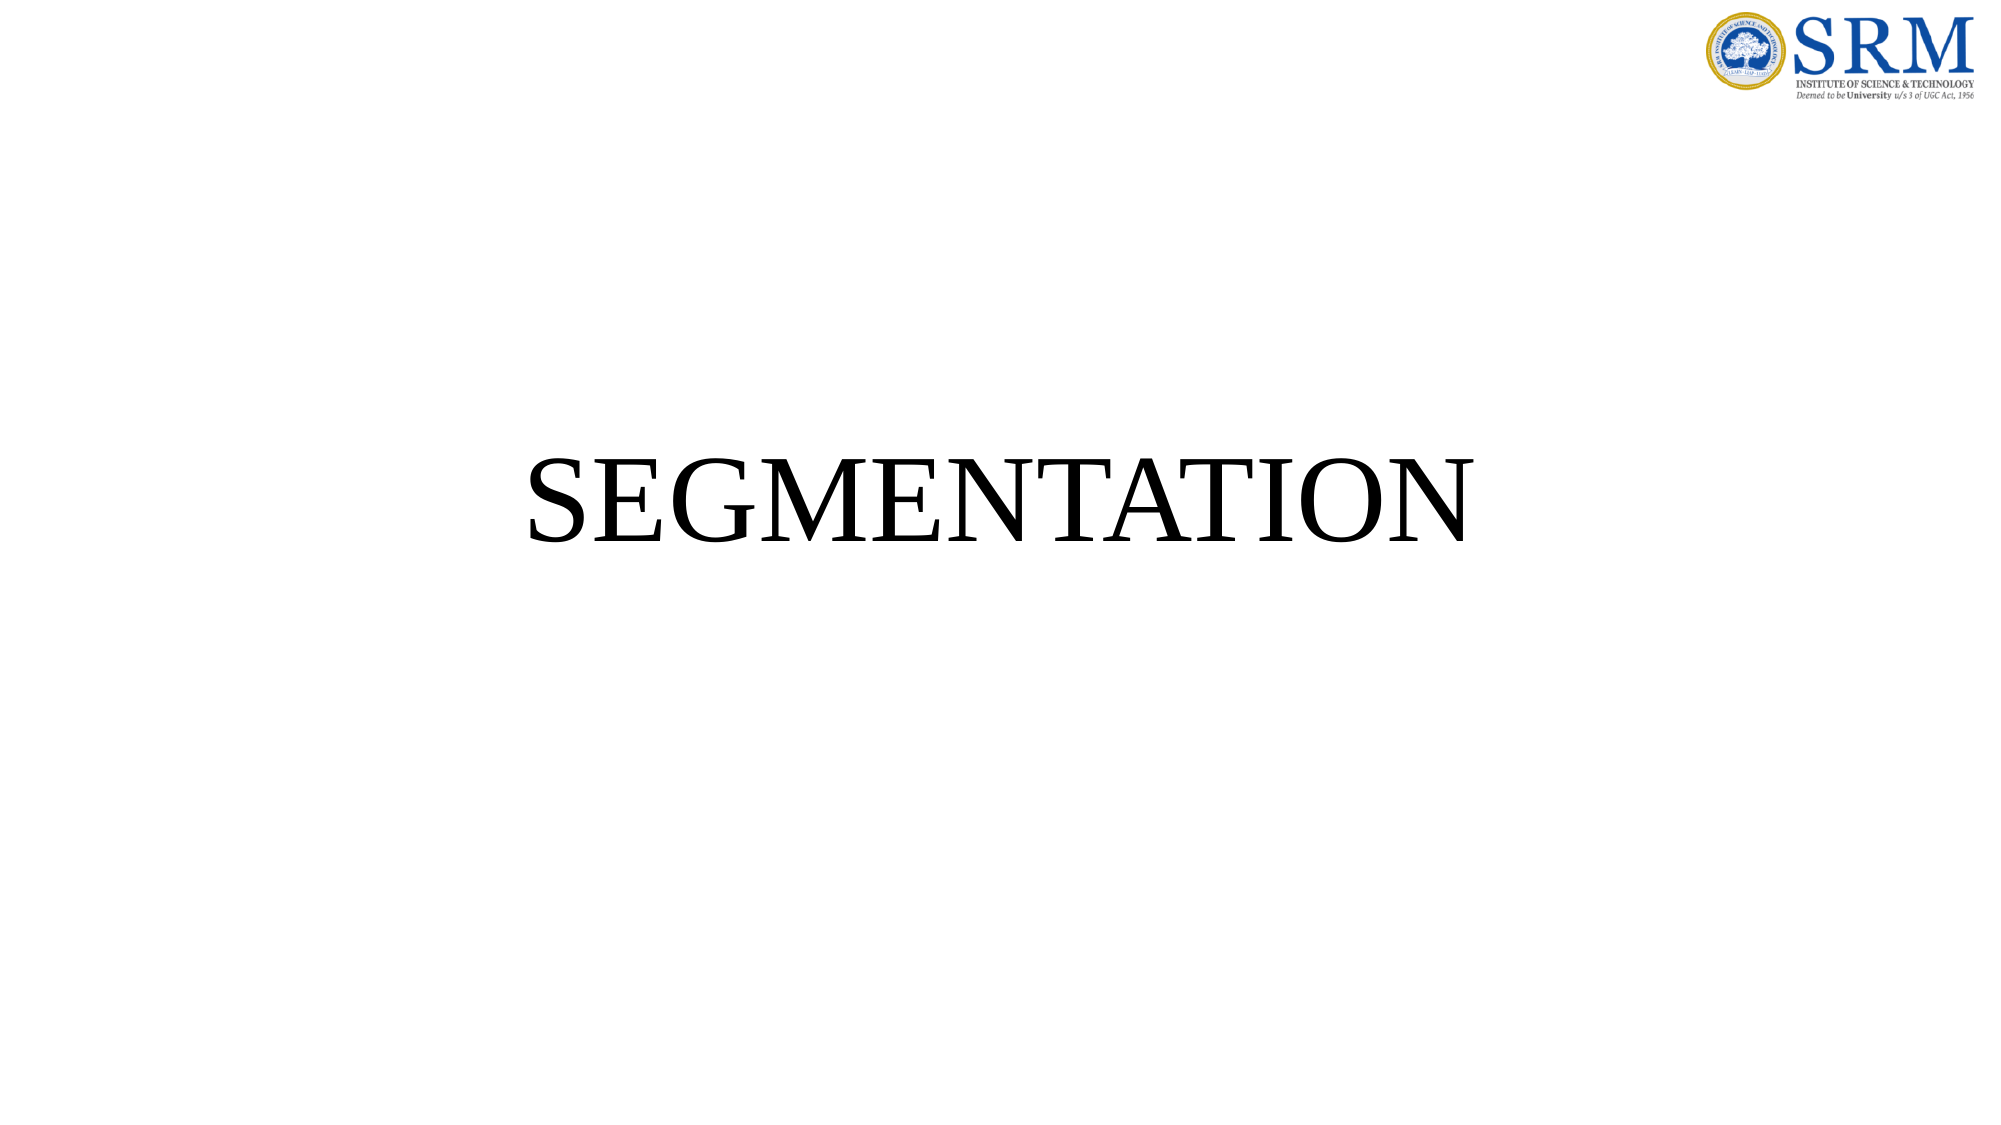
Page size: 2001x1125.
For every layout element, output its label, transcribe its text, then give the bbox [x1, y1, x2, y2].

title SEGMENTATION [249, 184, 1750, 576]
picture [1706, 12, 1974, 100]
